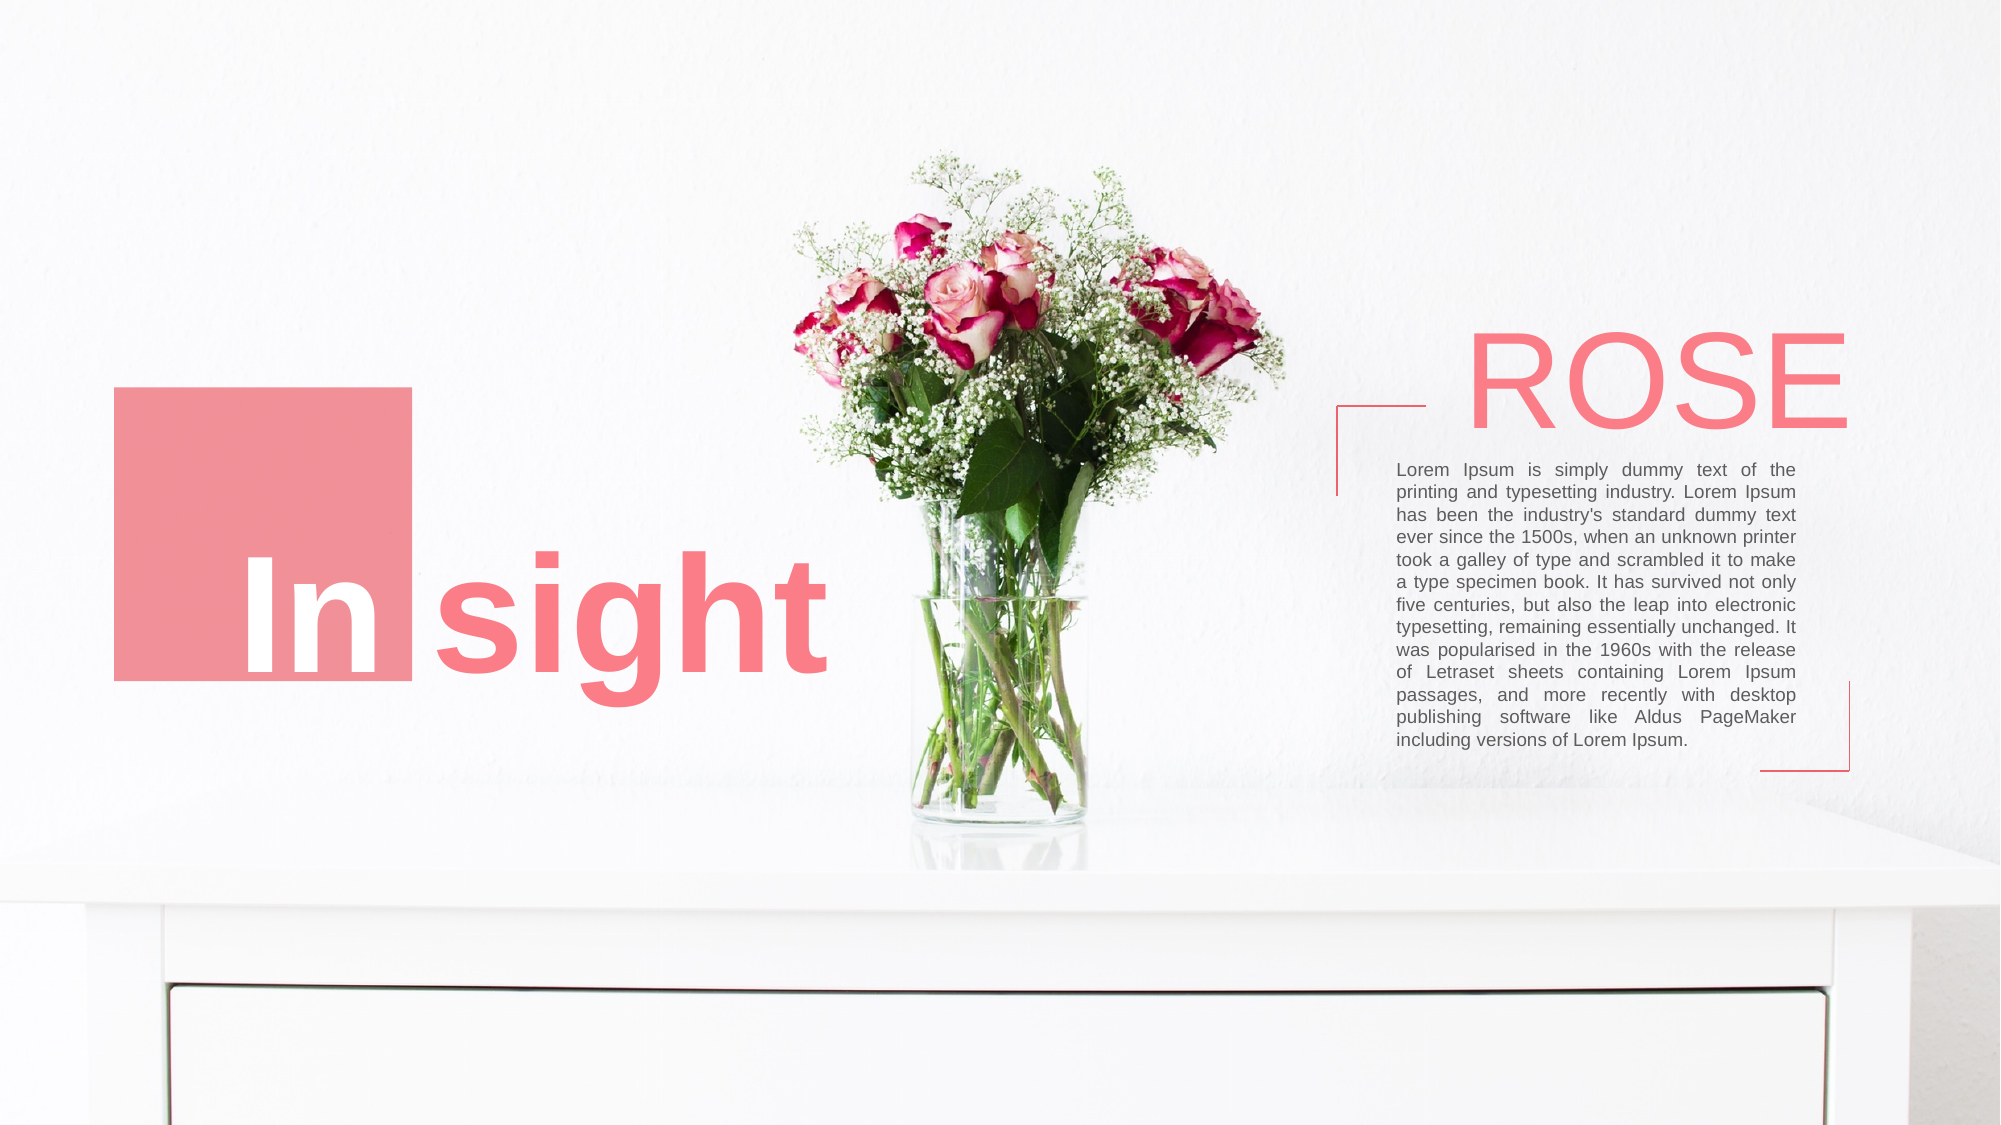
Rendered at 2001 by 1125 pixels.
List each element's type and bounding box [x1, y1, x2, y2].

text_box [1336, 406, 1427, 496]
picture [0, 0, 2000, 1125]
text_box [1759, 681, 1850, 771]
